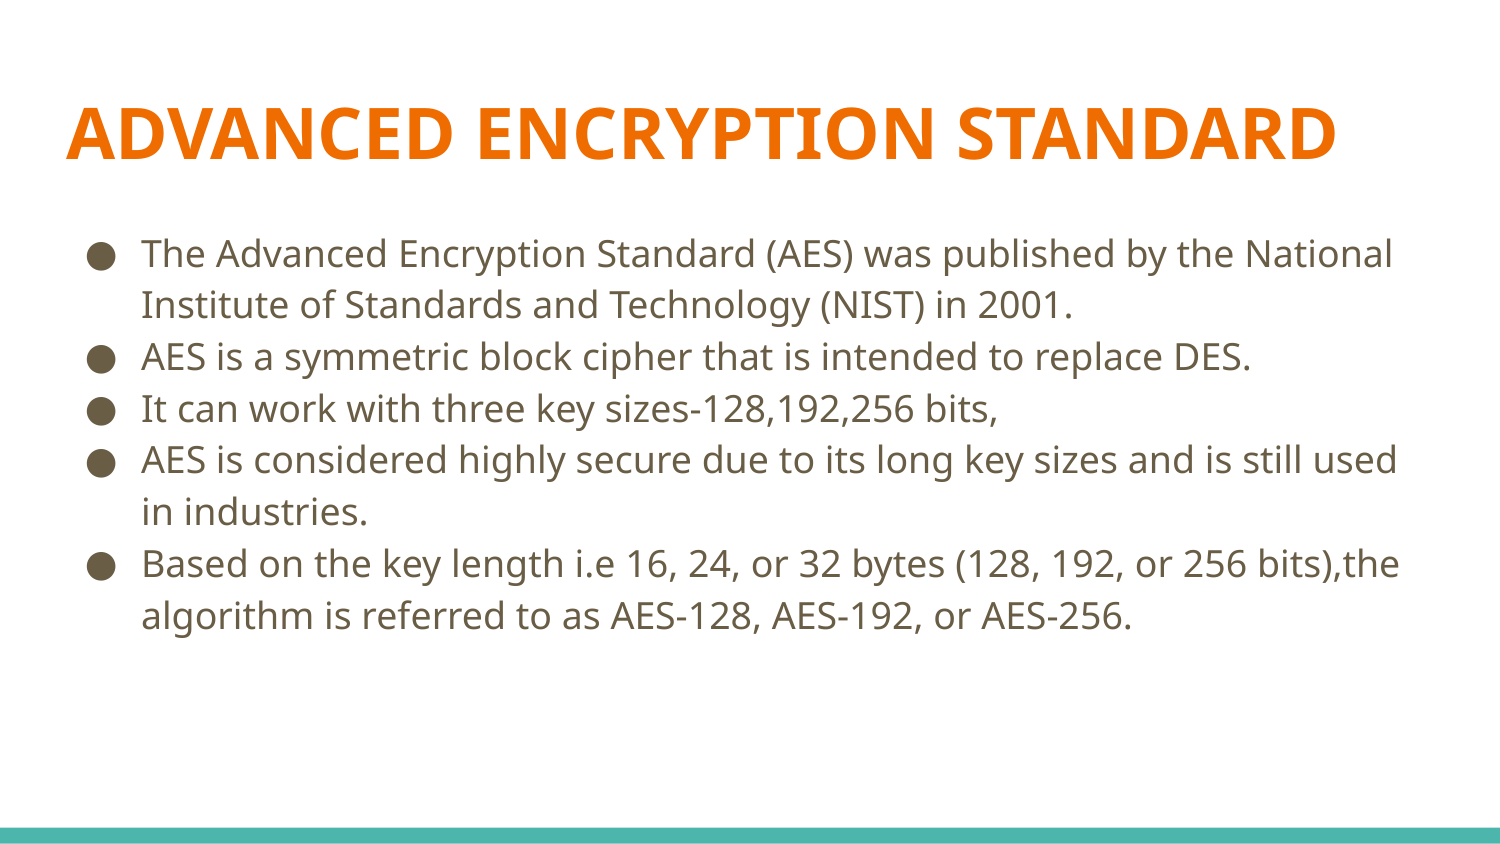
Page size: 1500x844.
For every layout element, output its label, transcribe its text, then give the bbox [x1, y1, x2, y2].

list The Advanced Encryption Standard (AES) was published by the National Institute of Standards and Technology (NIST) in 2001. AES is a symmetric block cipher that is intended to replace DES. It can work with three key sizes-128,192,256 bits, AES is considered highly secure due to its long key sizes and is still used in industries. Based on the key length i.e 16, 24, or 32 bytes (128, 192, or 256 bits),the algorithm is referred to as AES-128, AES-192, or AES-256. [51, 207, 1449, 750]
title ADVANCED ENCRYPTION STANDARD [51, 72, 1449, 189]
